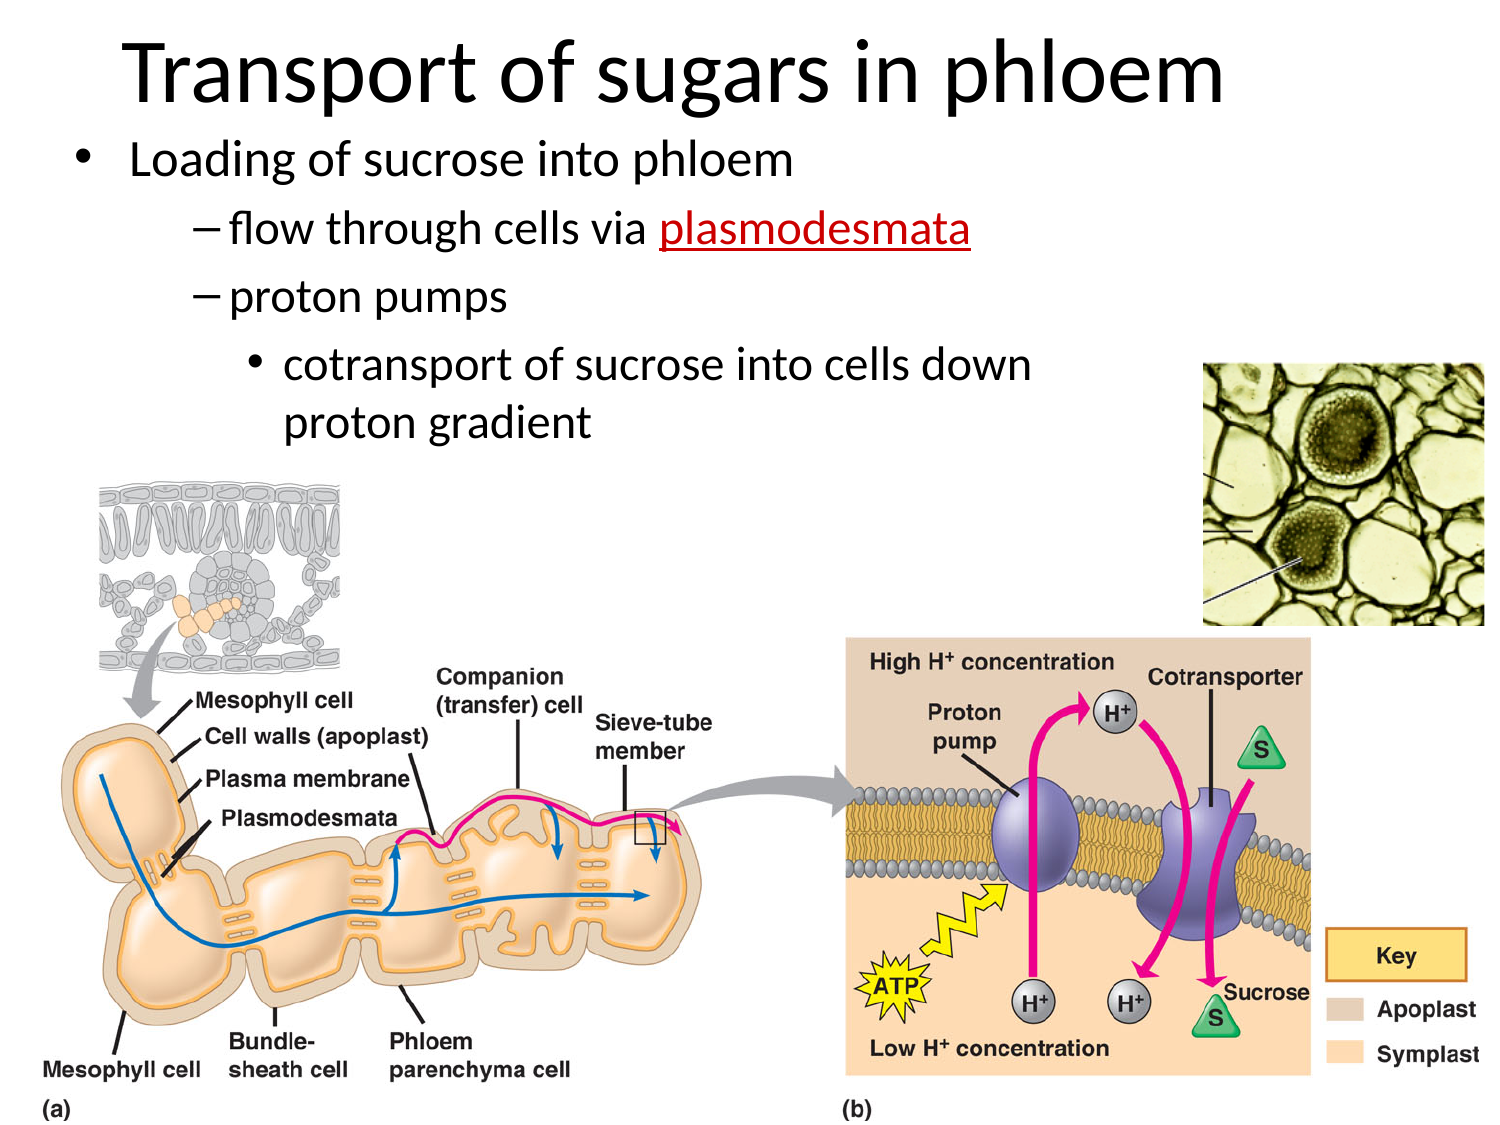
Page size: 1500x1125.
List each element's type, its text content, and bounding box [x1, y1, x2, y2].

picture [40, 351, 1485, 1121]
title Transport of sugars in phloem [0, 0, 1350, 132]
list Loading of sucrose into phloem flow through cells via plasmodesmata proton pumps cotransport of sucrose into cells down proton gradient [59, 115, 1192, 458]
